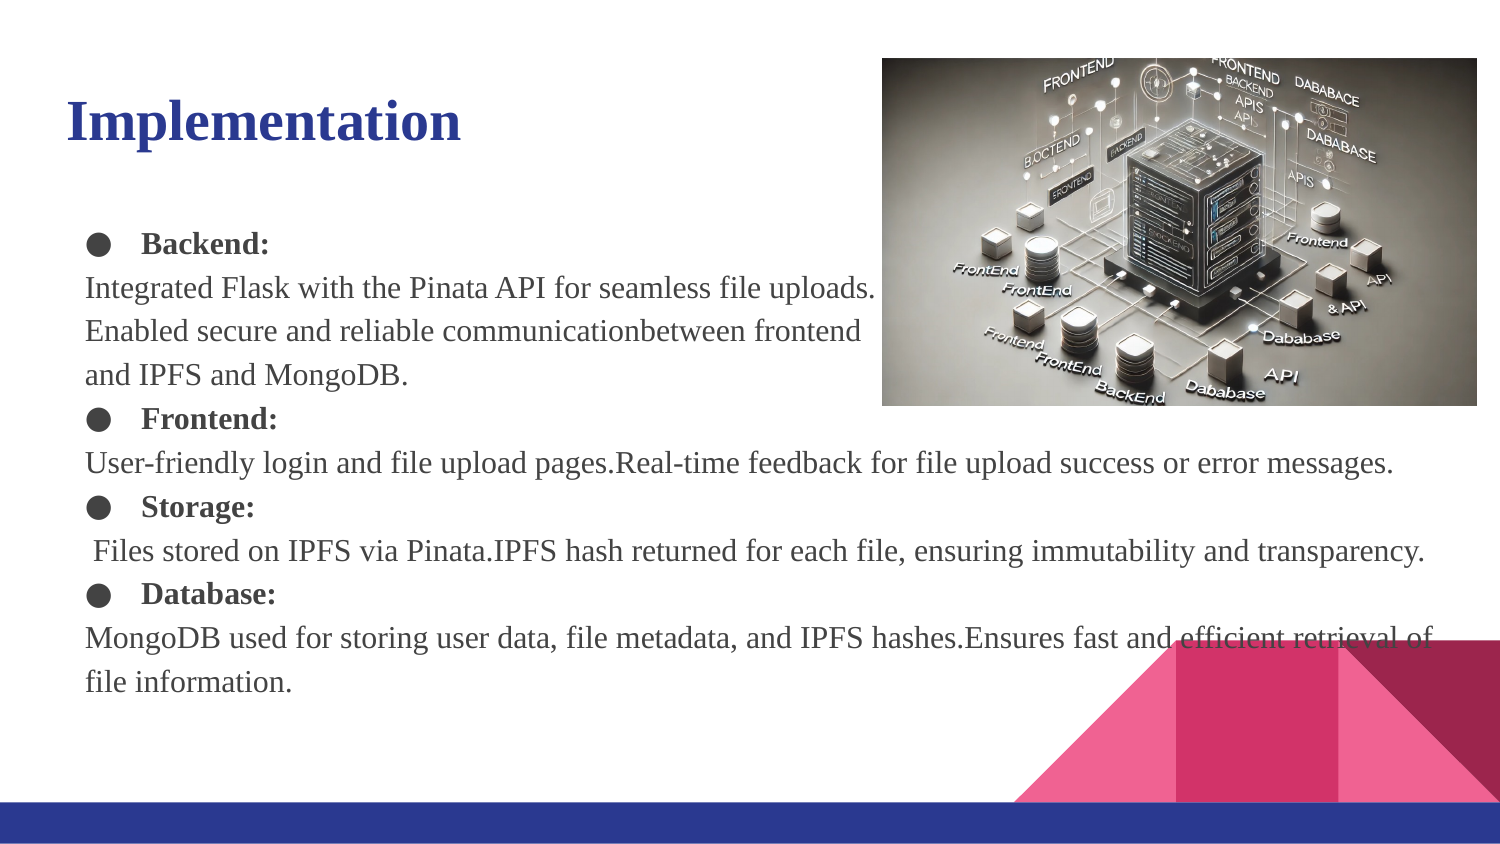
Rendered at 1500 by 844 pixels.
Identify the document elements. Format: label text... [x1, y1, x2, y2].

title Implementation [51, 67, 877, 167]
list Backend: Integrated Flask with the Pinata API for seamless file uploads. Enabled secure and reliable communicationbetween frontend and IPFS and MongoDB. Frontend: User-friendly login and file upload pages.Real-time feedback for file upload success or error messages. Storage: Files stored on IPFS via Pinata.IPFS hash returned for each file, ensuring immutability and transparency. Database: MongoDB used for storing user data, file metadata, and IPFS hashes.Ensures fast and efficient retrieval of file information. [51, 201, 1449, 750]
picture [882, 58, 1477, 407]
